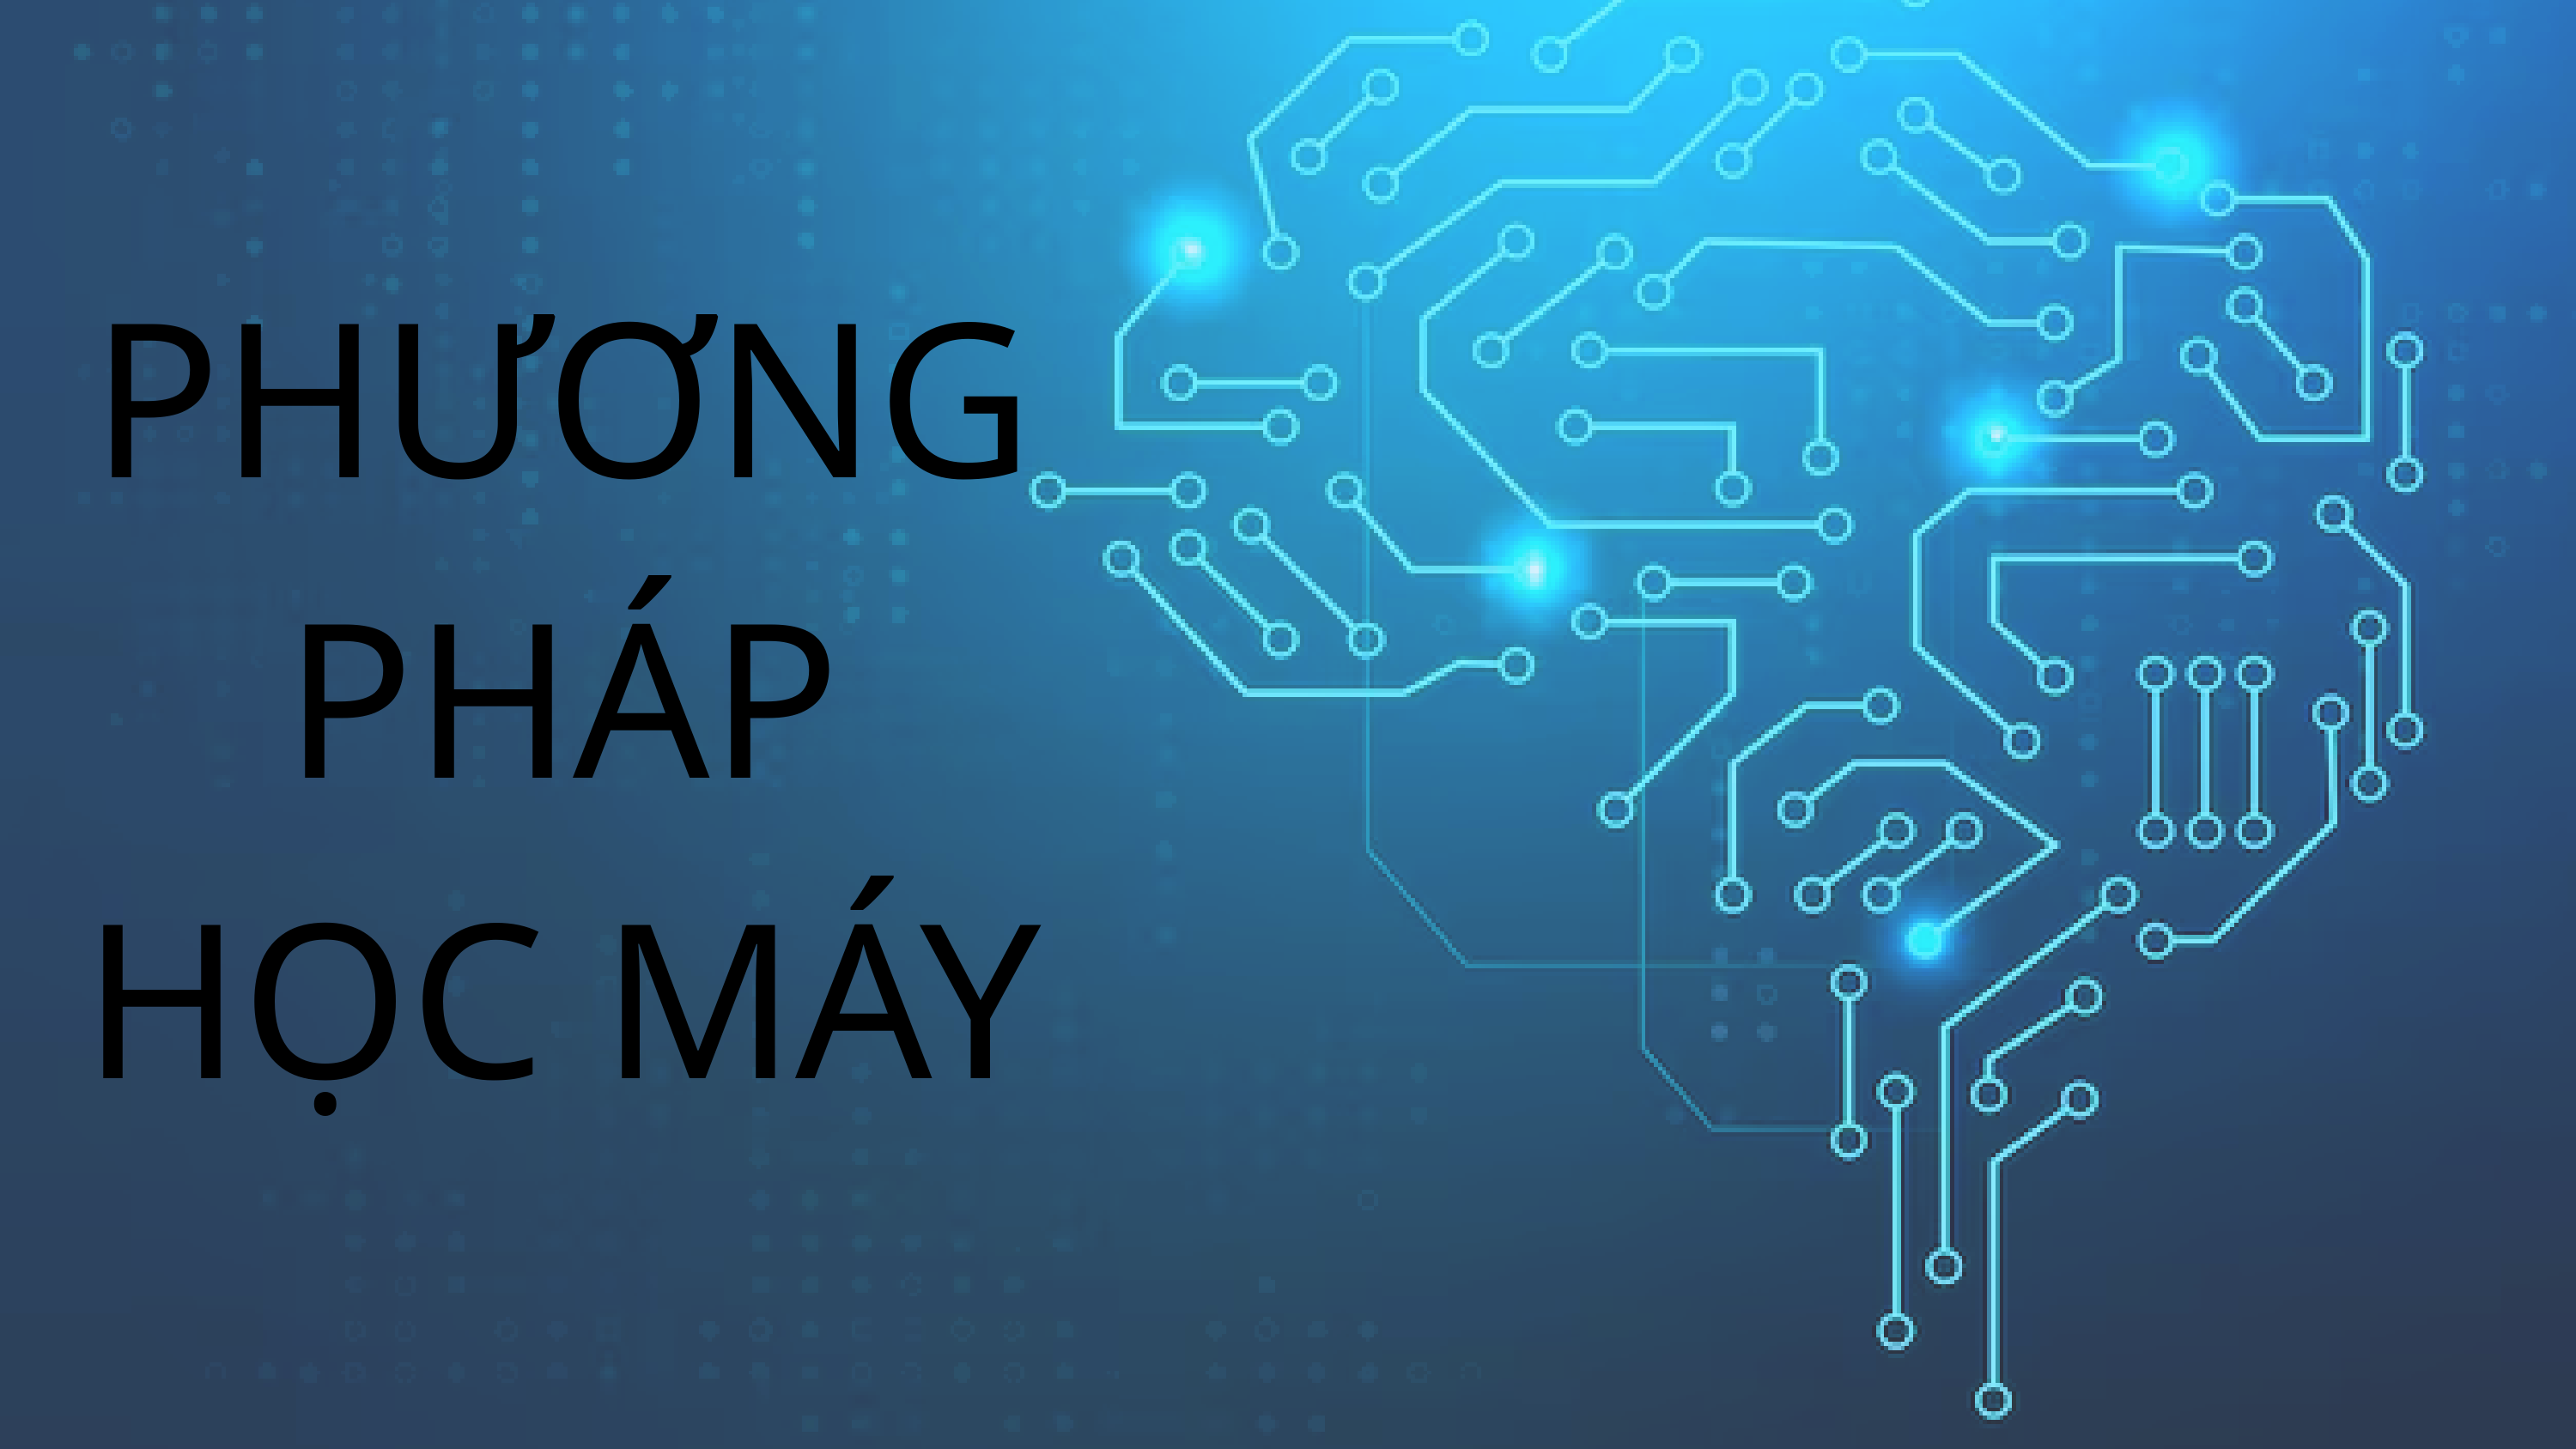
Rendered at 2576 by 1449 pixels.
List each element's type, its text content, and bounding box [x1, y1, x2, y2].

text_box [0, 0, 2576, 1449]
text_box PHƯƠNG PHÁP HỌC MÁY [54, 220, 1070, 1122]
